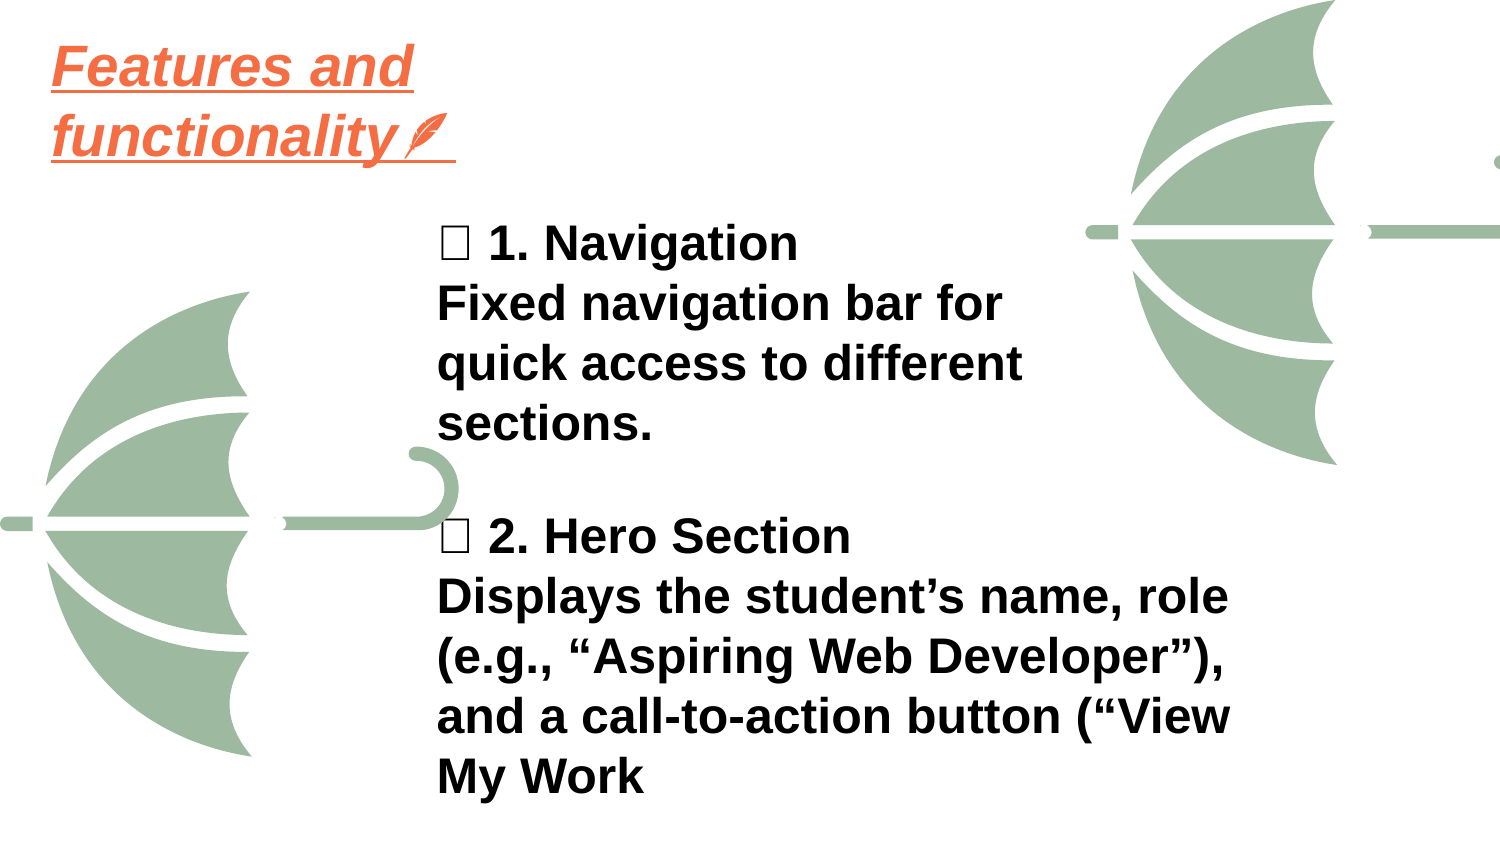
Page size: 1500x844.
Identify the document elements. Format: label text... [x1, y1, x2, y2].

text_box 🔹 1. Navigation Fixed navigation bar for quick access to different sections. [421, 202, 1080, 458]
text_box Features and functionality🪶 [36, 21, 652, 176]
text_box 🔹 2. Hero Section Displays the student’s name, role (e.g., “Aspiring Web Developer”), and a call-to-action button (“View My Work [421, 496, 1247, 811]
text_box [1085, 0, 1500, 466]
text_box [0, 291, 459, 757]
